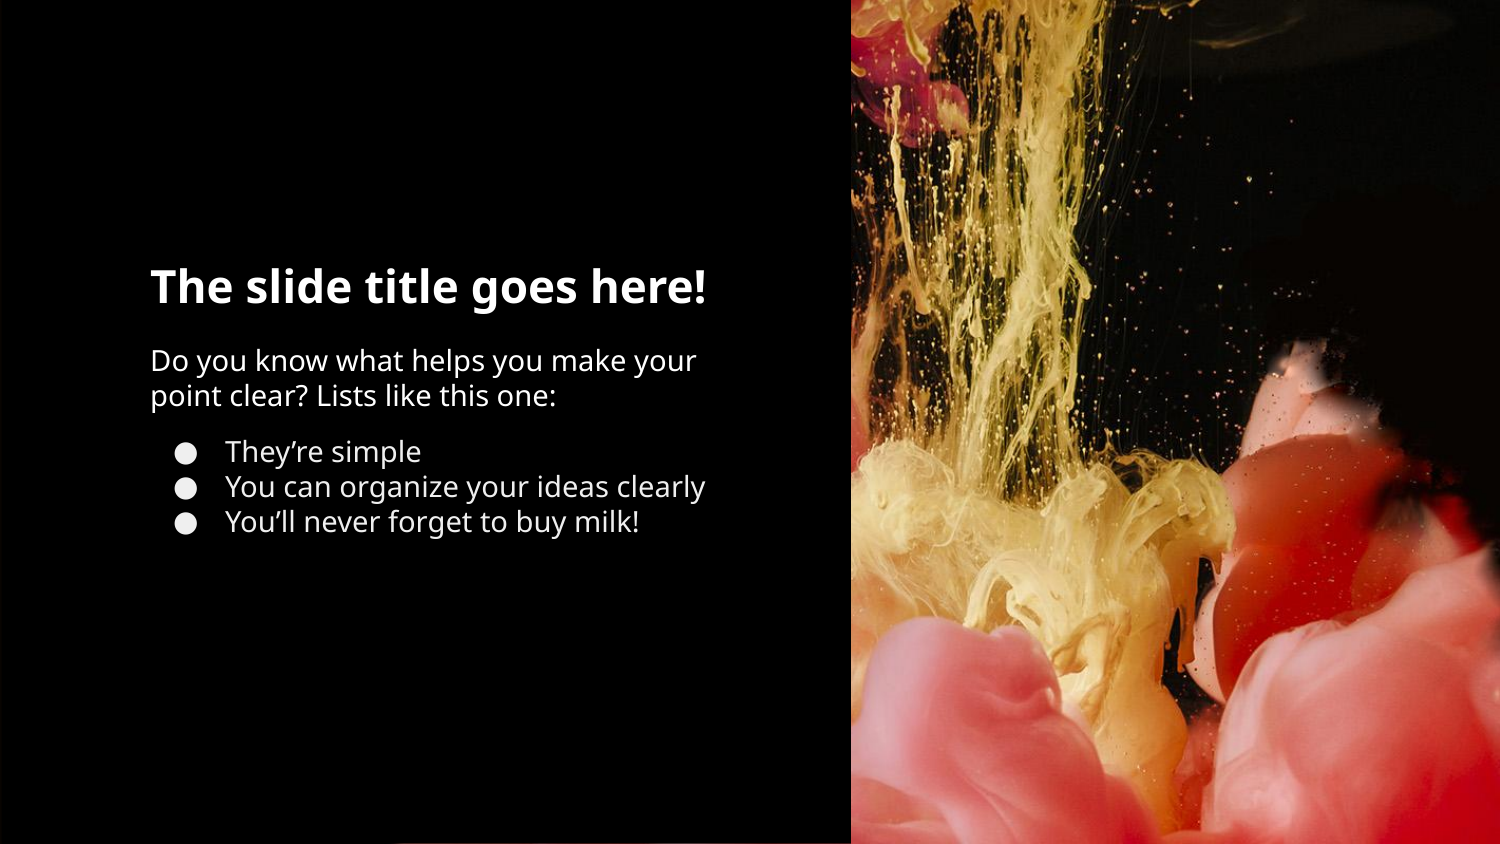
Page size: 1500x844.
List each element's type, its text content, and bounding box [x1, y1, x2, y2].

title The slide title goes here! [135, 181, 758, 327]
subtitle Do you know what helps you make your point clear? Lists like this one: They’re simple You can organize your ideas clearly You’ll never forget to buy milk! [135, 327, 758, 663]
picture [851, 0, 1500, 844]
